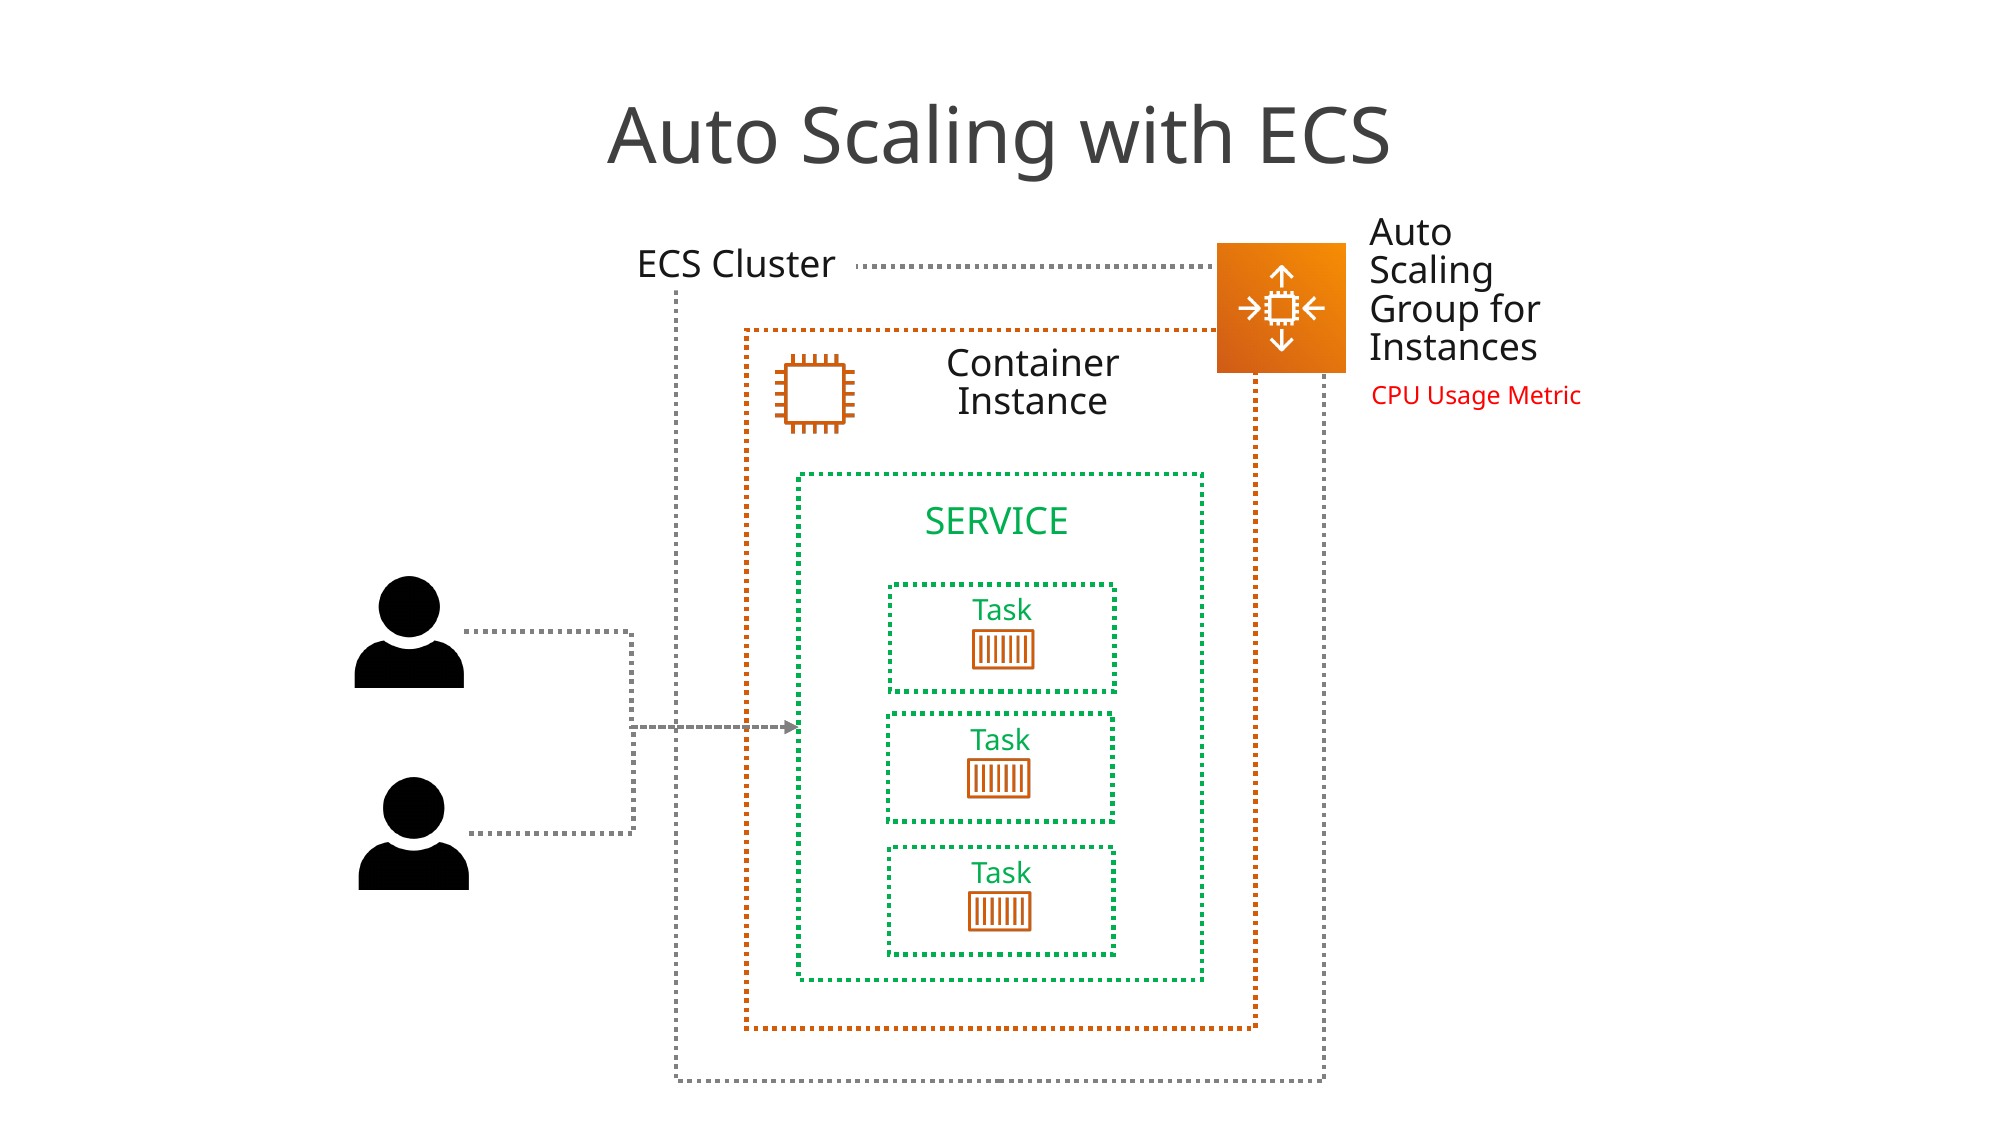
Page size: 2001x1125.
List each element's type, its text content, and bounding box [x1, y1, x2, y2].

text_box Task [887, 713, 1114, 822]
picture [771, 350, 858, 437]
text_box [469, 727, 799, 834]
picture [965, 877, 1034, 945]
text_box CPU Usage Metric [1371, 375, 1704, 415]
text_box [745, 329, 1256, 1029]
text_box Task [889, 583, 1116, 693]
text_box Task [888, 846, 1115, 955]
text_box Auto Scaling Group for Instances [1369, 253, 1589, 374]
text_box SERVICE [919, 481, 1086, 549]
text_box [798, 473, 1203, 981]
picture [357, 777, 470, 890]
text_box [675, 265, 1216, 631]
text_box ECS Cluster [636, 223, 856, 291]
text_box Container Instance [872, 360, 1205, 428]
picture [353, 576, 465, 688]
picture [964, 744, 1033, 812]
picture [969, 615, 1037, 683]
picture [1216, 243, 1346, 373]
text_box [675, 373, 1325, 1082]
title Auto Scaling with ECS [137, 93, 1863, 183]
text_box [464, 631, 799, 728]
